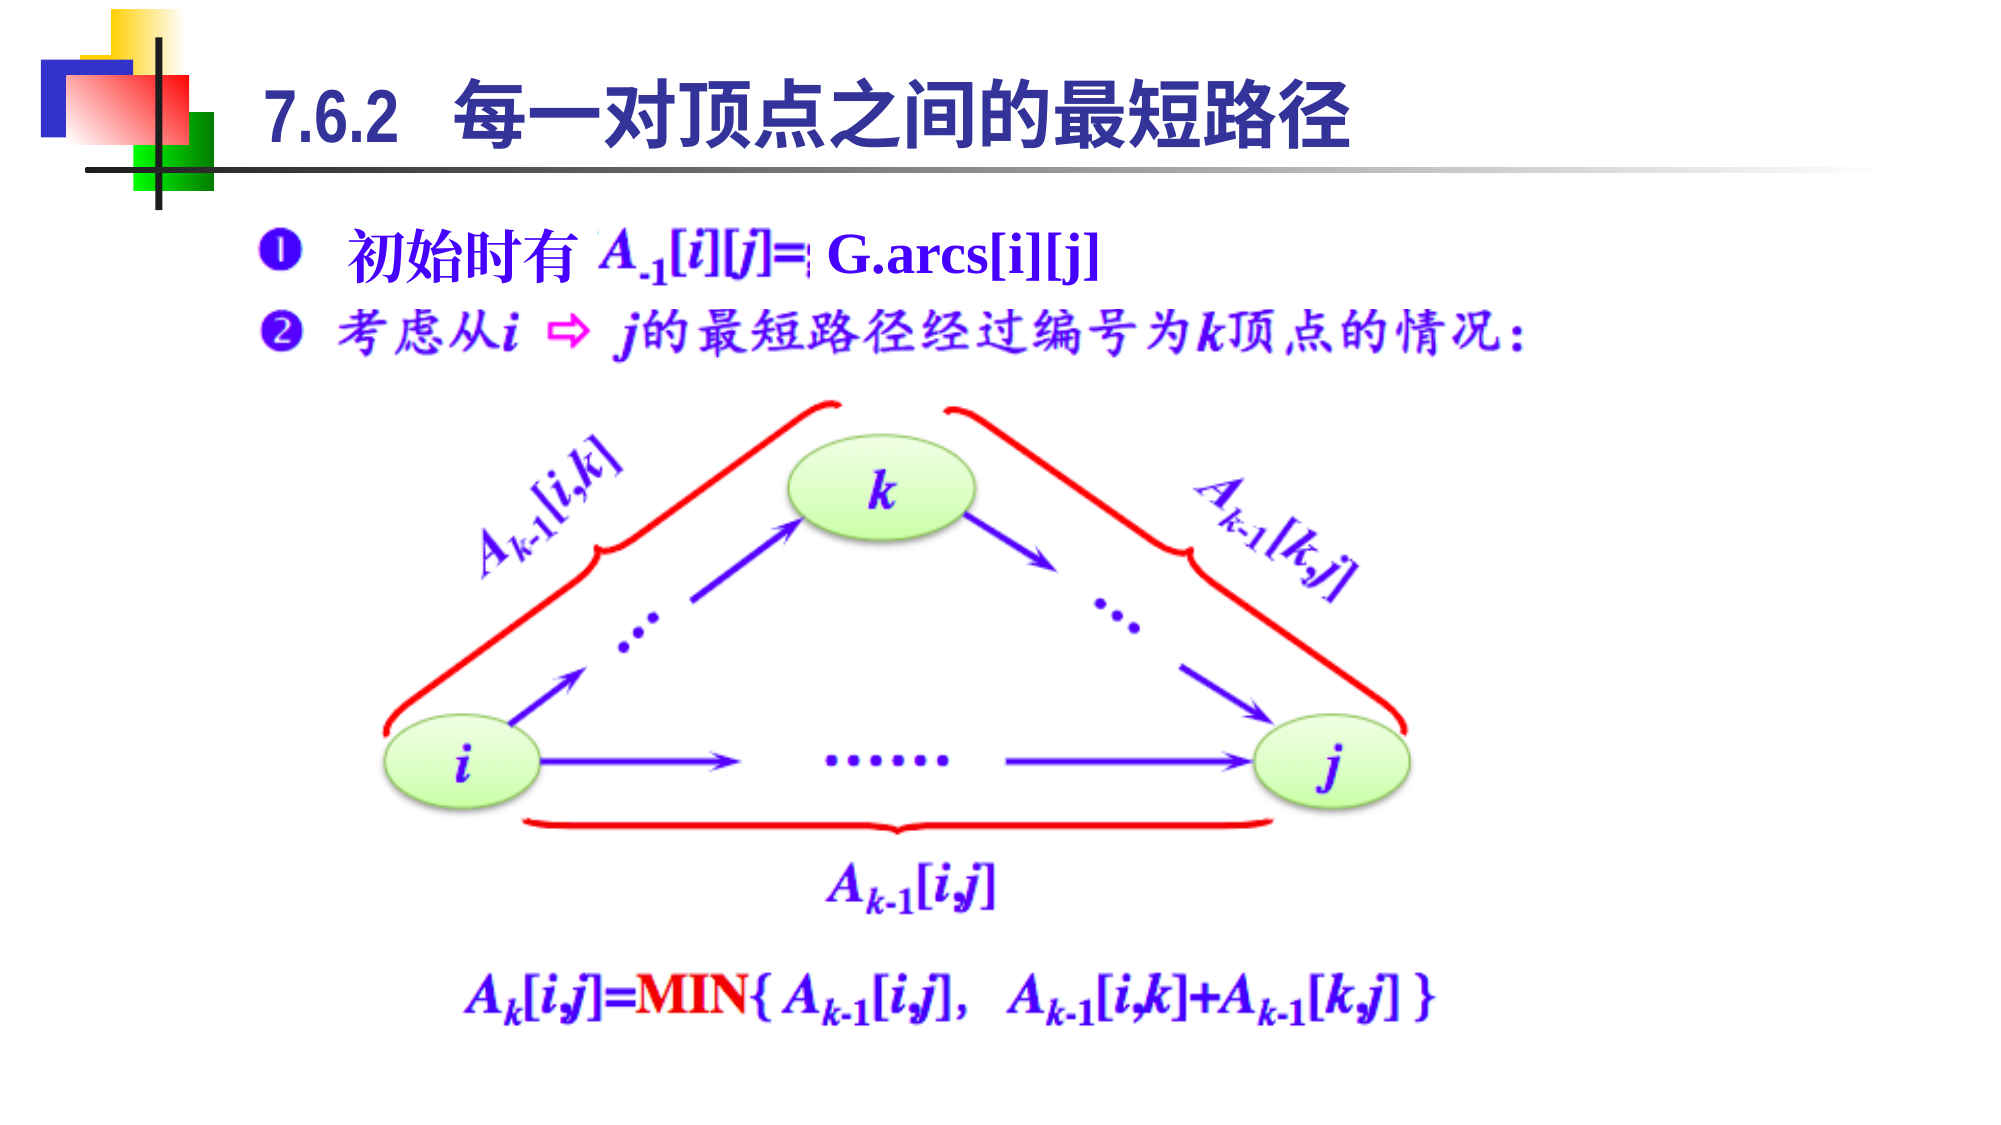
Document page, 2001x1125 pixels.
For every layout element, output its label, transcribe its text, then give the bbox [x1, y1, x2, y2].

text_box 初始时有 [332, 212, 596, 298]
picture [248, 308, 1582, 373]
text_box 7.6.2 每一对顶点之间的最短路径 [248, 60, 1953, 186]
text_box G.arcs[i][j] [811, 207, 1118, 293]
picture [312, 382, 1485, 925]
picture [461, 965, 1469, 1046]
picture [596, 224, 810, 288]
picture [248, 224, 314, 277]
